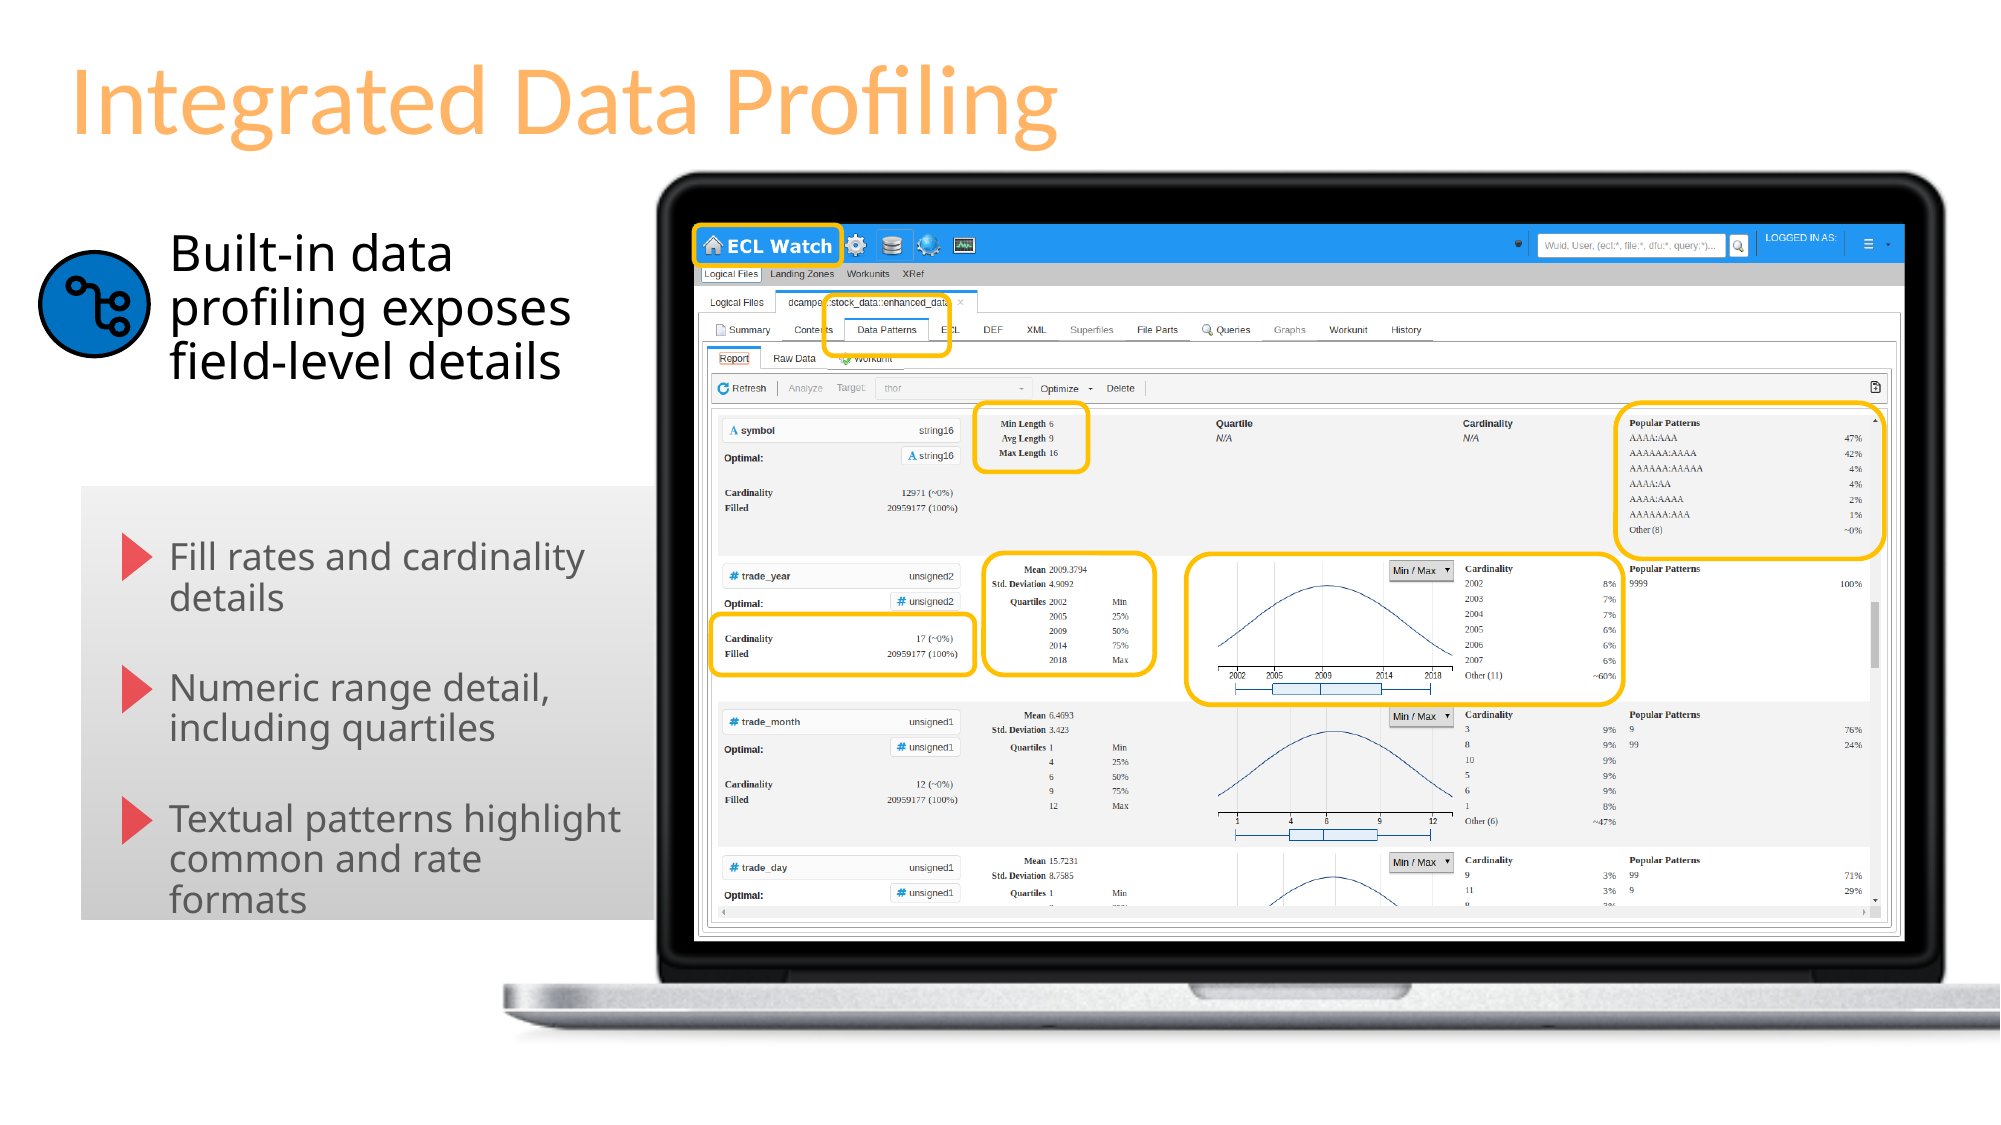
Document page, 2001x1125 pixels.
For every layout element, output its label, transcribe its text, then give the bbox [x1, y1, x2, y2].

text_box Integrated Data Profiling [55, 40, 1944, 184]
picture [418, 169, 2000, 1103]
text_box Built-in data profiling exposes field-level details [169, 228, 418, 482]
text_box Fill rates and cardinality details Numeric range detail, including quartiles Textual patterns highlight common and rate formats [168, 538, 418, 879]
text_box [121, 793, 155, 847]
text_box [121, 530, 155, 584]
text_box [40, 252, 149, 357]
text_box [121, 662, 155, 716]
text_box [80, 486, 418, 921]
